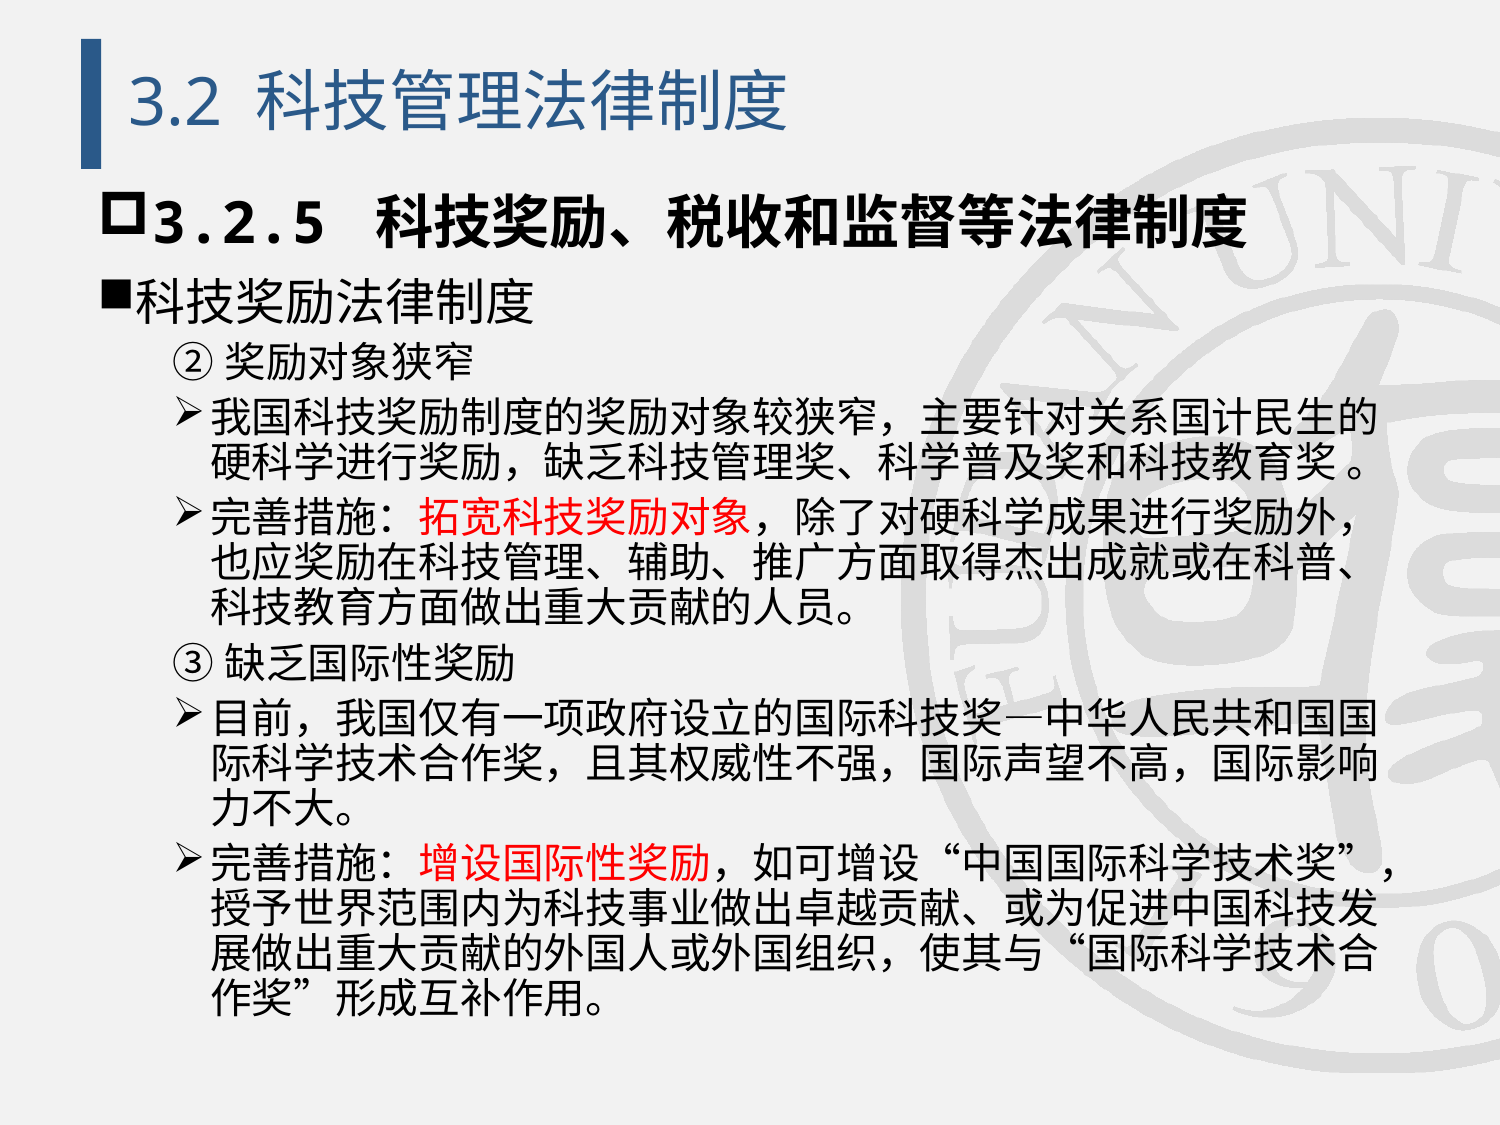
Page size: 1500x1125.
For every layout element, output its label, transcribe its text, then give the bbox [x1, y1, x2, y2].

title 3.2 科技管理法律制度 [113, 49, 1387, 159]
list 3.2.5 科技奖励、税收和监督等法律制度 科技奖励法律制度 ②奖励对象狭窄 我国科技奖励制度的奖励对象较狭窄，主要针对关系国计民生的硬科学进行奖励，缺乏科技管理奖、科学普及奖和科技教育奖 。 完善措施：拓宽科技奖励对象，除了对硬科学成果进行奖励外，也应奖励在科技管理、辅助、推广方面取得杰出成就或在科普、科技教育方面做出重大贡献的人员。 ③缺乏国际性奖励 目前，我国仅有一项政府设立的国际科技奖—中华人民共和国国际科学技术合作奖，且其权威性不强，国际声望不高，国际影响力不大。 完善措施：增设国际性奖励，如可增设“中国国际科学技术奖”，授予世界范围内为科技事业做出卓越贡献、或为促进中国科技发展做出重大贡献的外国人或外国组织，使其与“国际科学技术合作奖”形成互补作用。 [82, 185, 1417, 1014]
